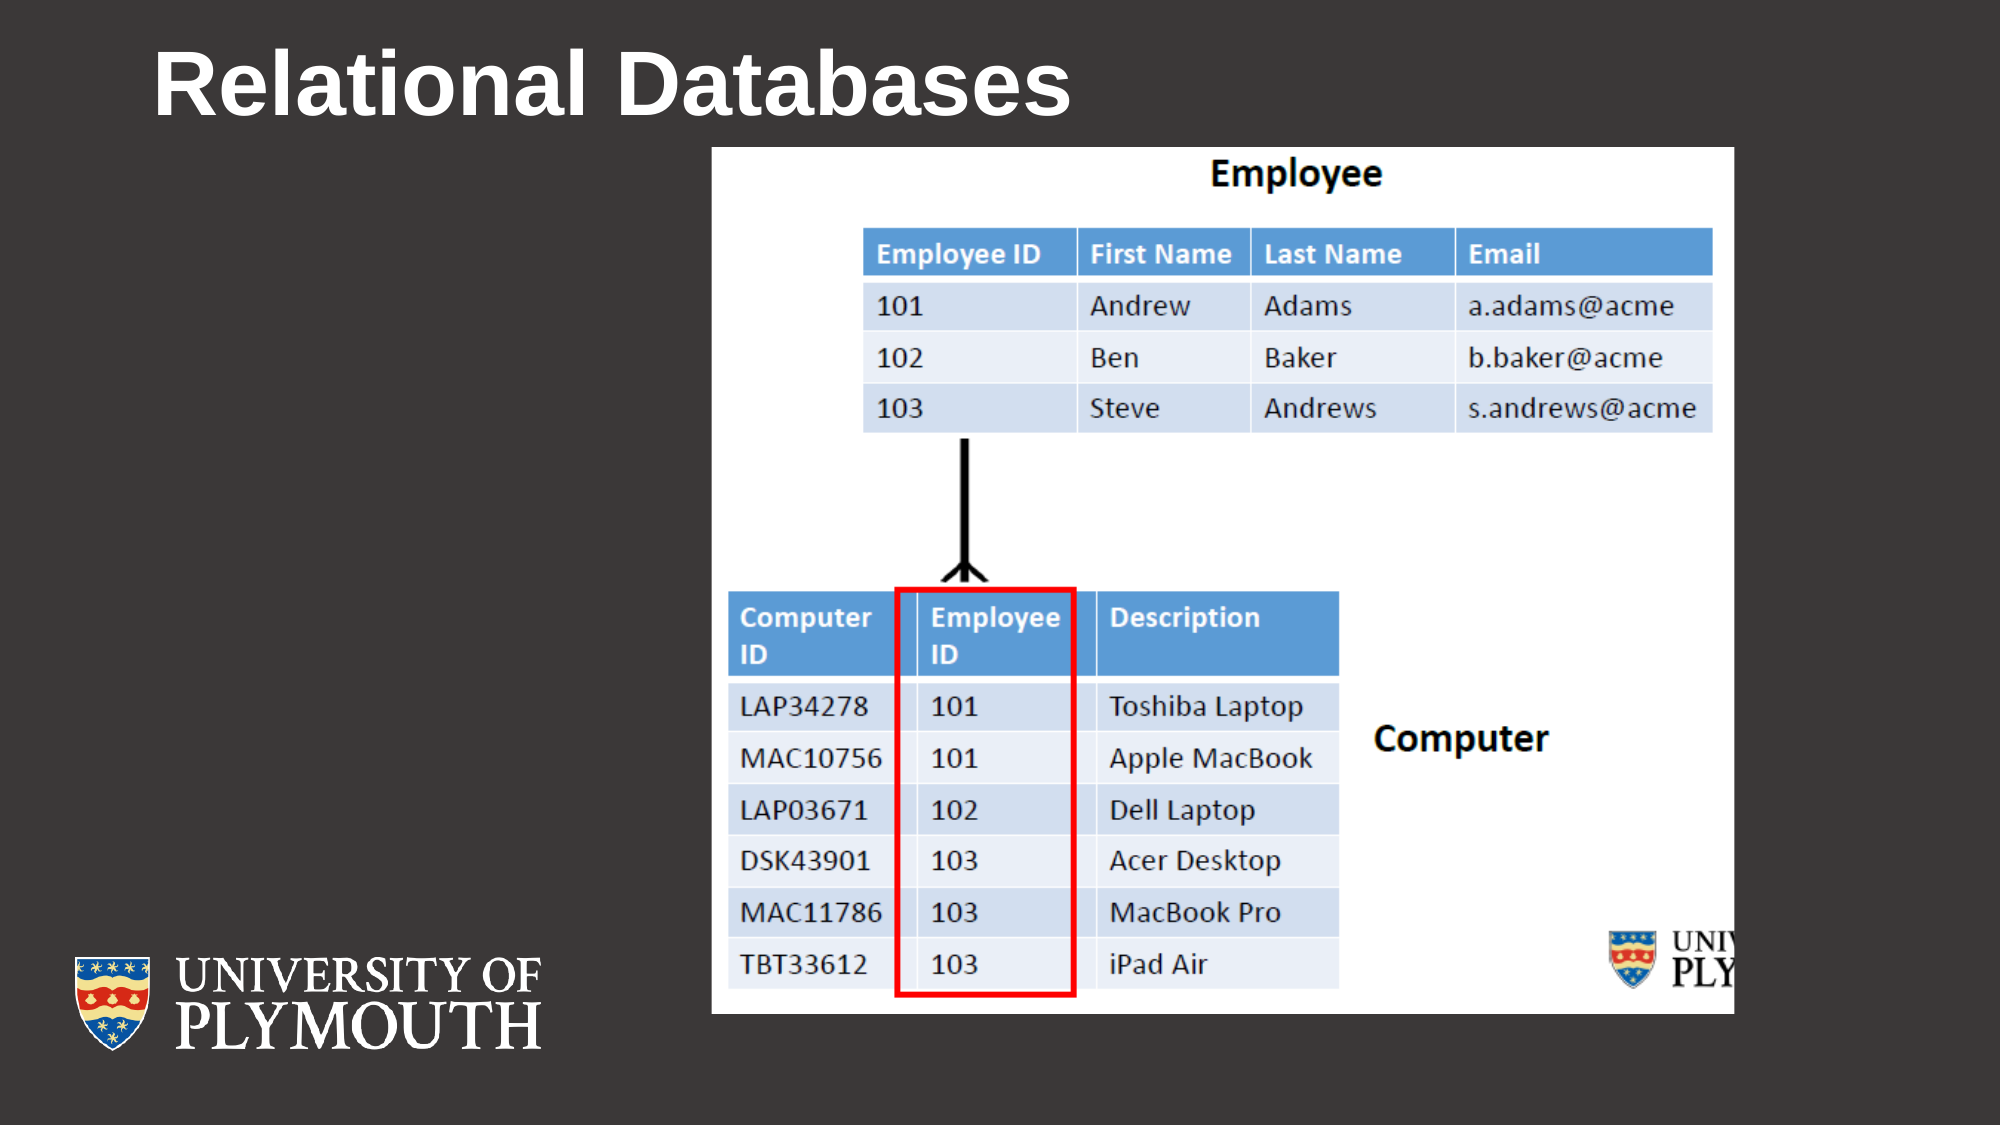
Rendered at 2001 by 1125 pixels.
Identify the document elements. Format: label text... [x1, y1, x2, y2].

picture [75, 957, 541, 1053]
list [711, 147, 1735, 1014]
title Relational Databases [137, 15, 1863, 157]
